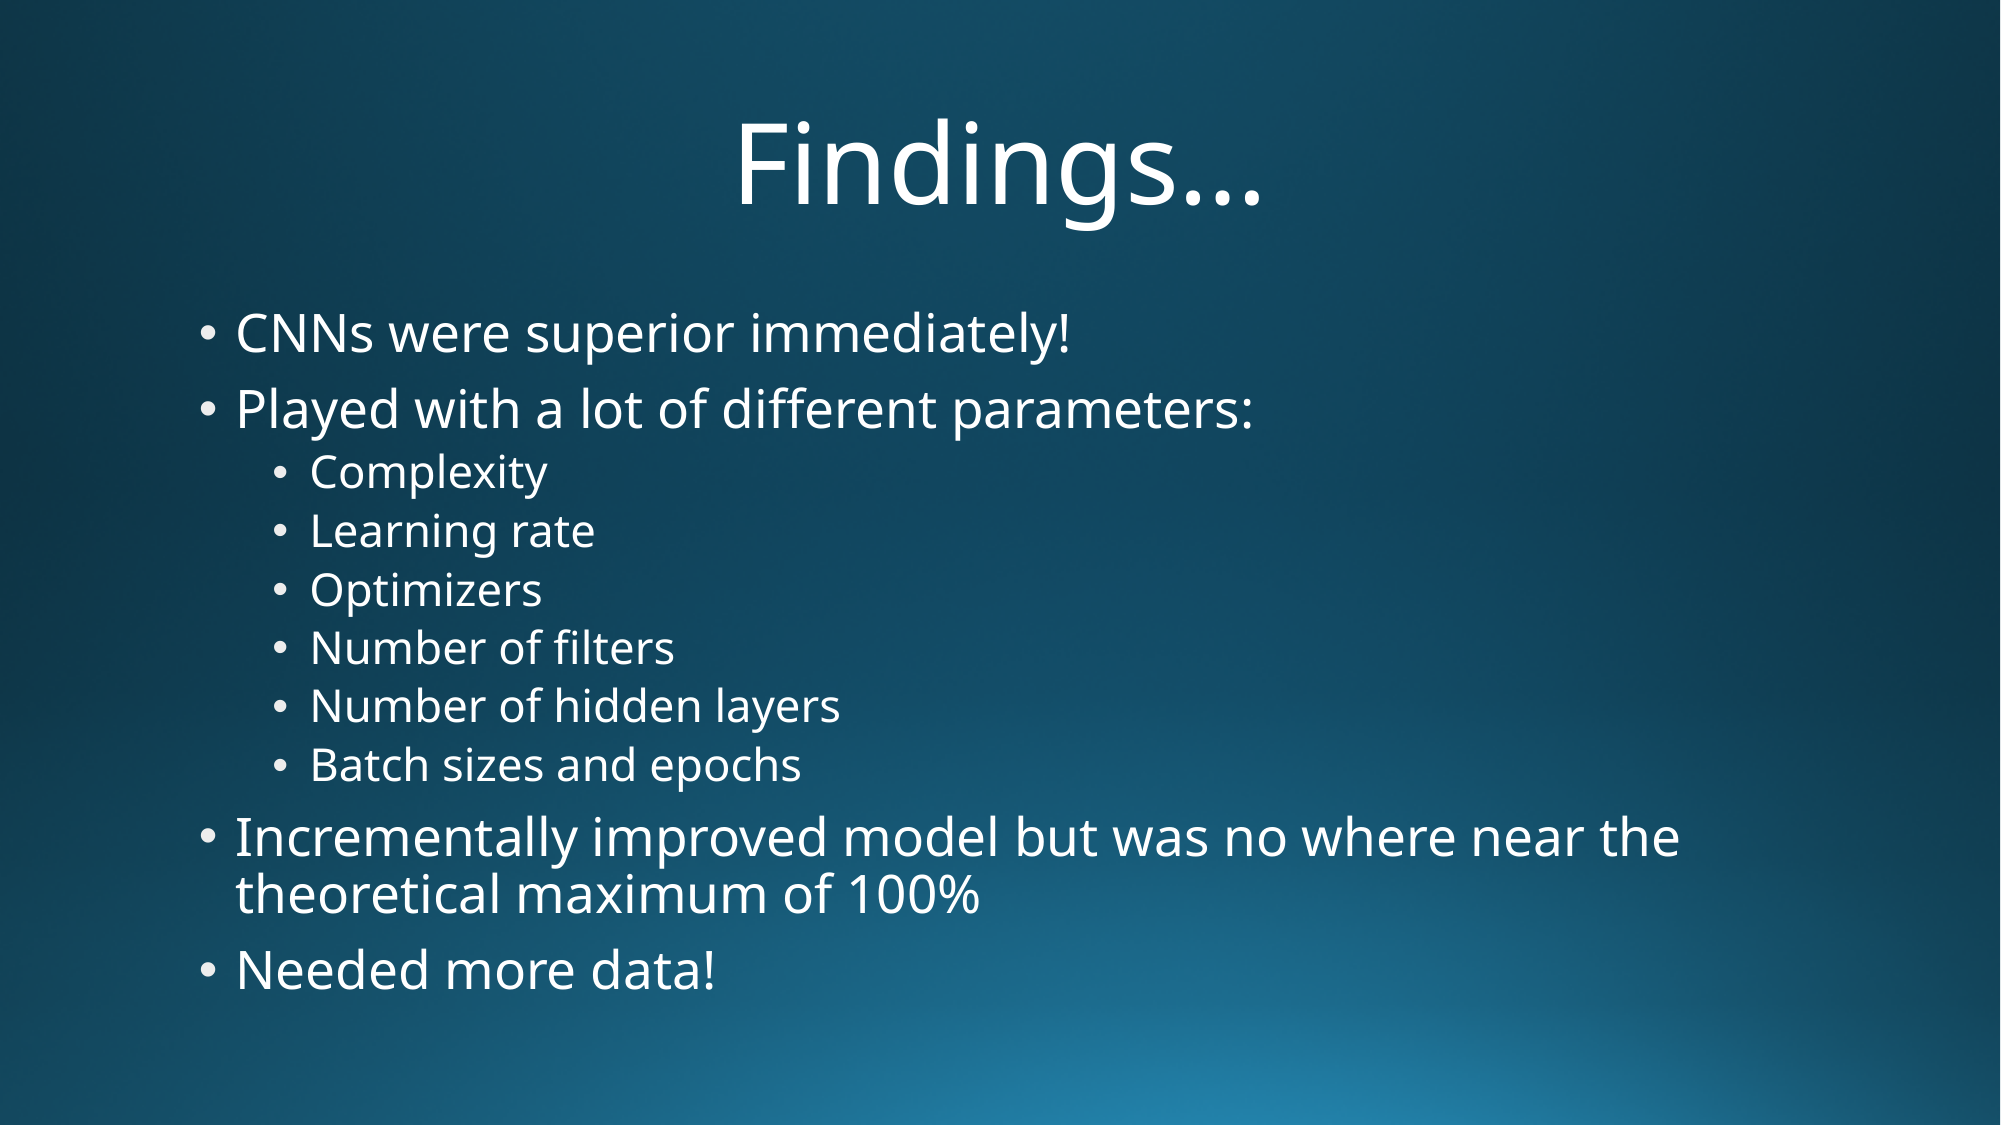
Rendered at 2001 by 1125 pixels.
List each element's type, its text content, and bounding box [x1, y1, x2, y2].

title Findings… [137, 59, 1863, 278]
picture [0, 0, 2001, 1125]
list CNNs were superior immediately! Played with a lot of different parameters: Complexity Learning rate Optimizers Number of filters Number of hidden layers Batch sizes and epochs Incrementally improved model but was no where near the theoretical maximum of 100% Needed more data! [183, 299, 1863, 1014]
